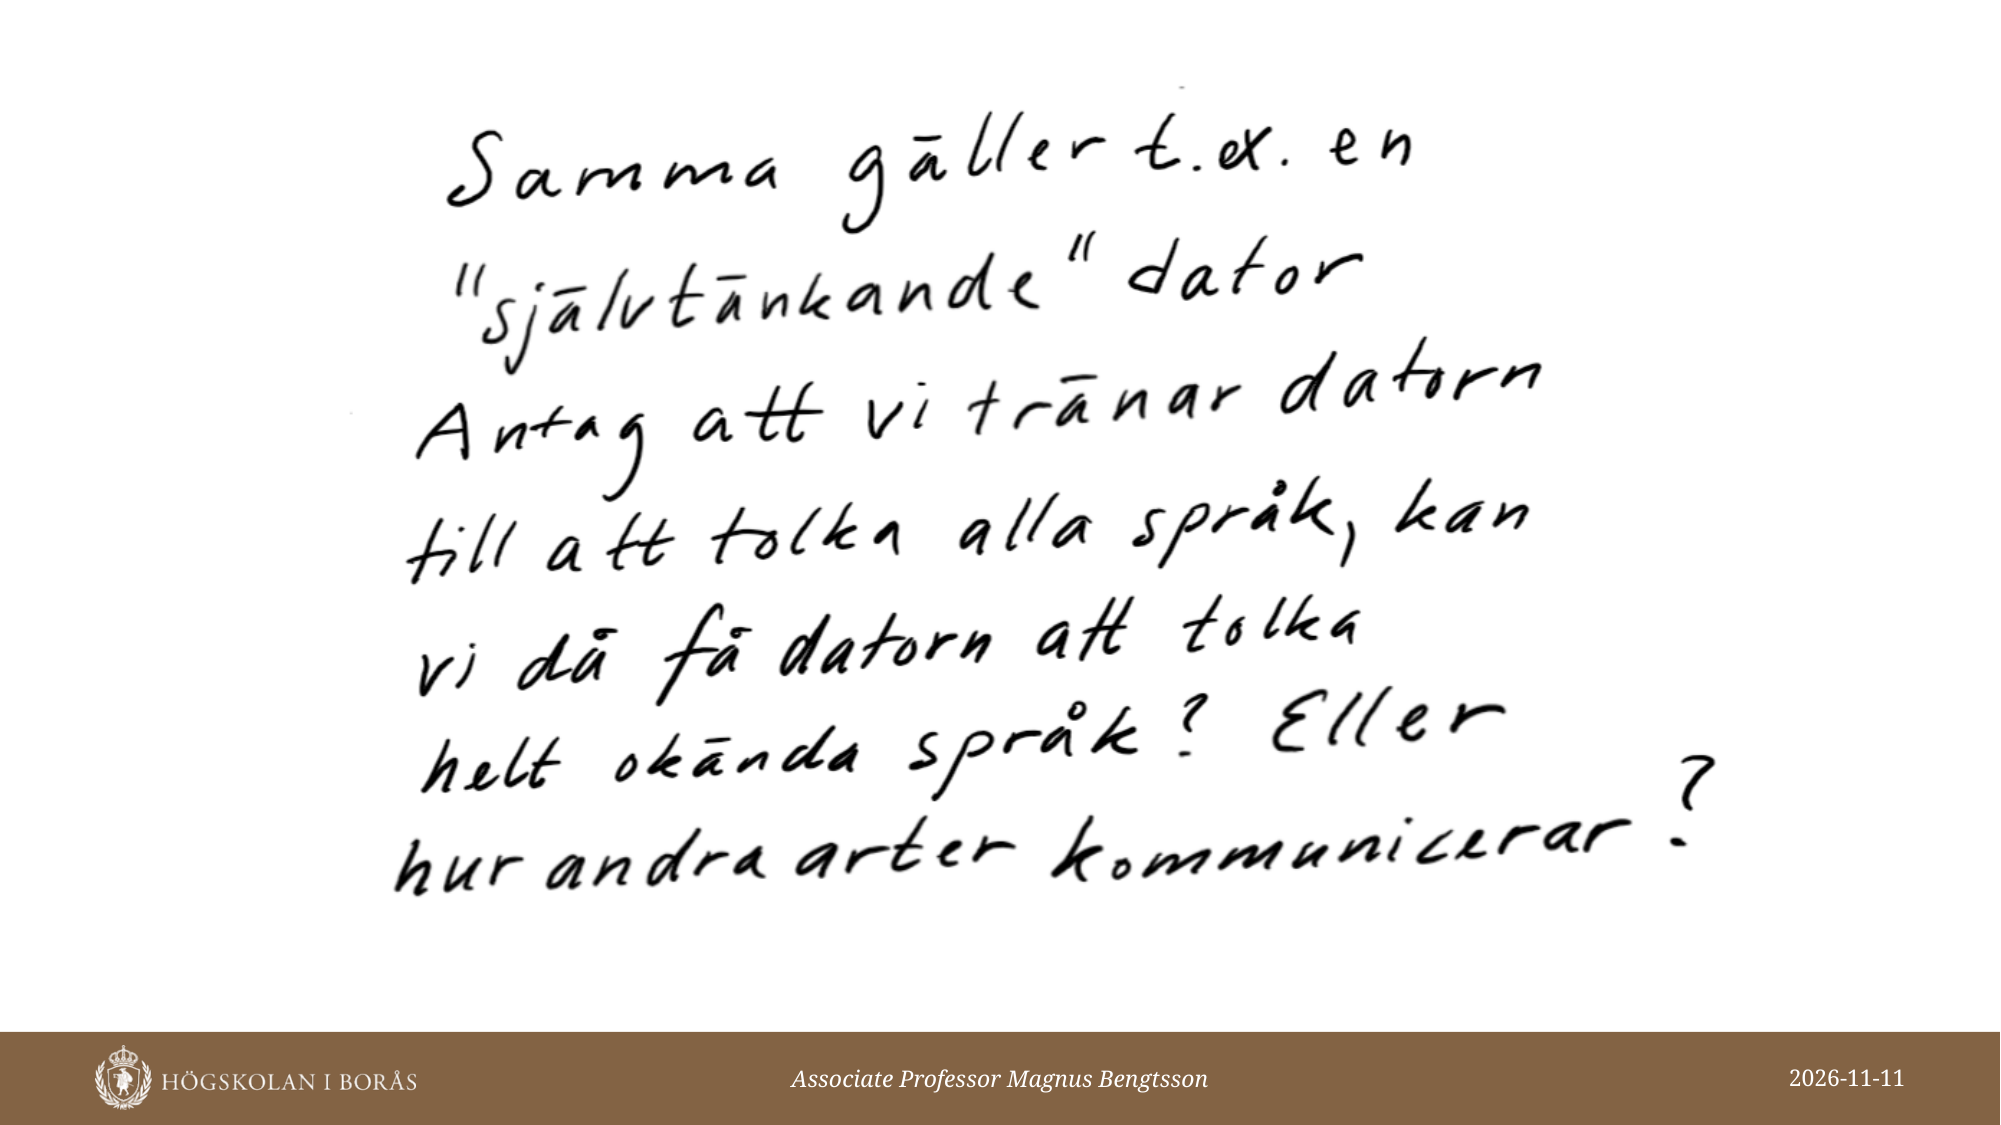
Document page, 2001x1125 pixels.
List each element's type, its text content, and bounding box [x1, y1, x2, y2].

picture [287, 0, 1727, 912]
footer Associate Professor Magnus Bengtsson [471, 1059, 1529, 1098]
picture [95, 1045, 416, 1110]
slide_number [1726, 1061, 1906, 1098]
